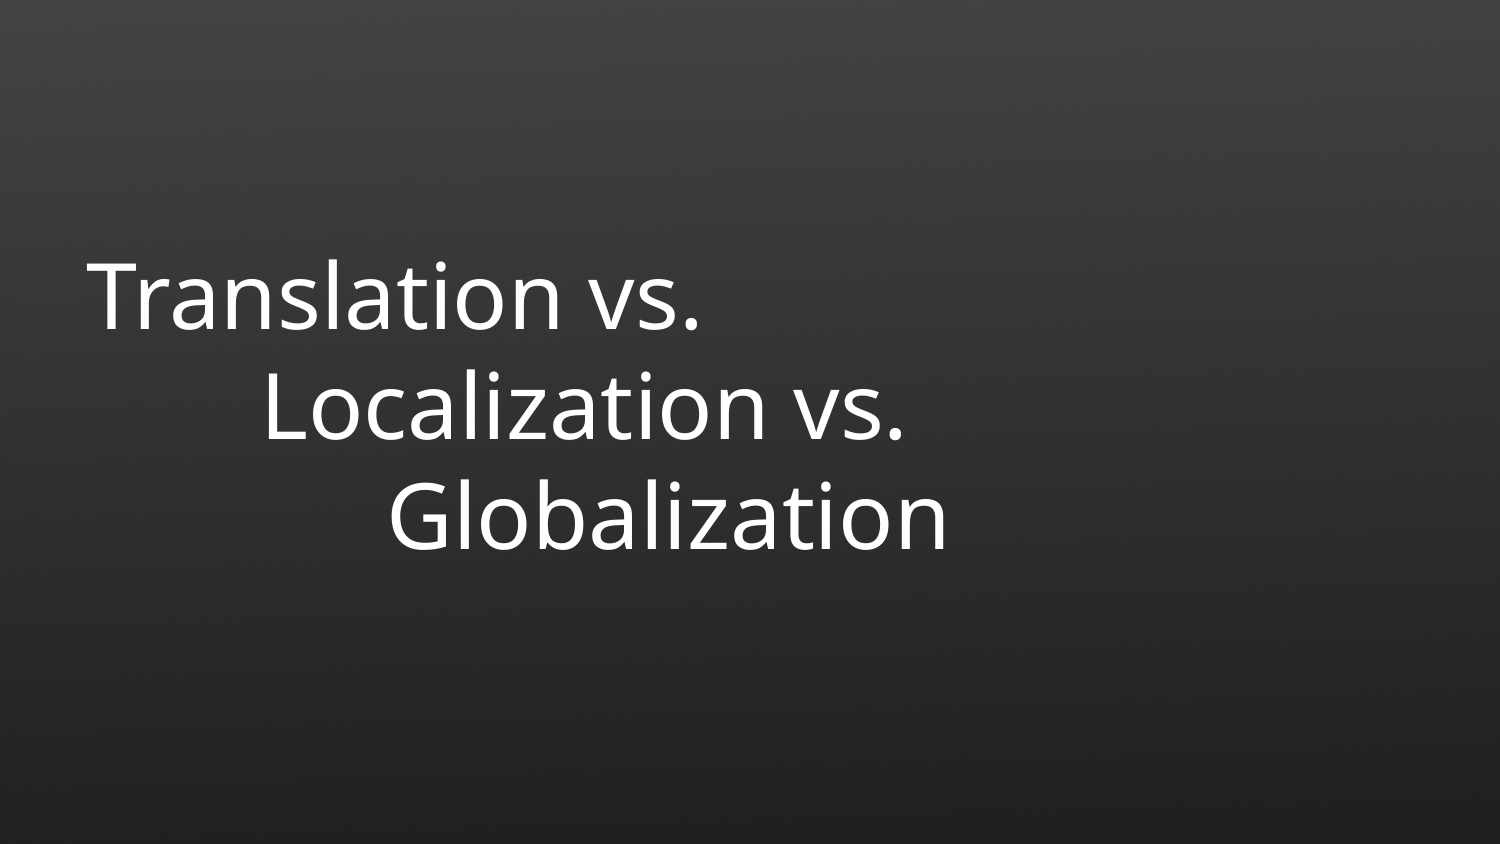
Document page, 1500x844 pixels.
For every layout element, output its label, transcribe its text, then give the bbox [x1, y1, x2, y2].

text_box Translation vs. Localization vs. Globalization [71, 230, 1347, 412]
picture [0, 0, 1500, 844]
